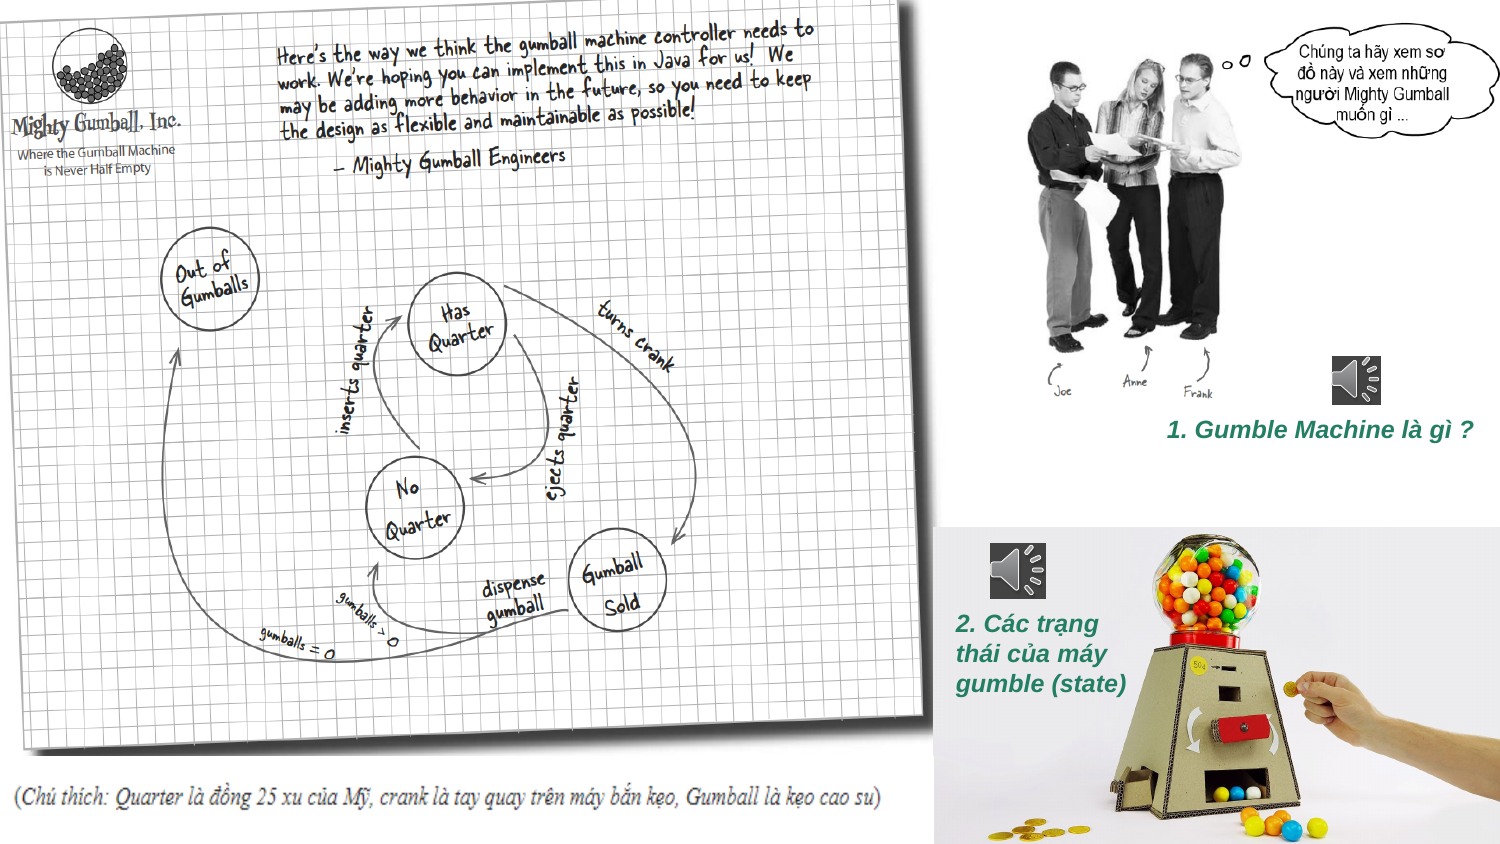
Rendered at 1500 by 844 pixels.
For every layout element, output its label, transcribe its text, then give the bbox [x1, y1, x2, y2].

text_box 1. Gumble Machine là gì ? [1152, 431, 1500, 451]
picture [977, 0, 1500, 423]
picture [0, 0, 1500, 844]
